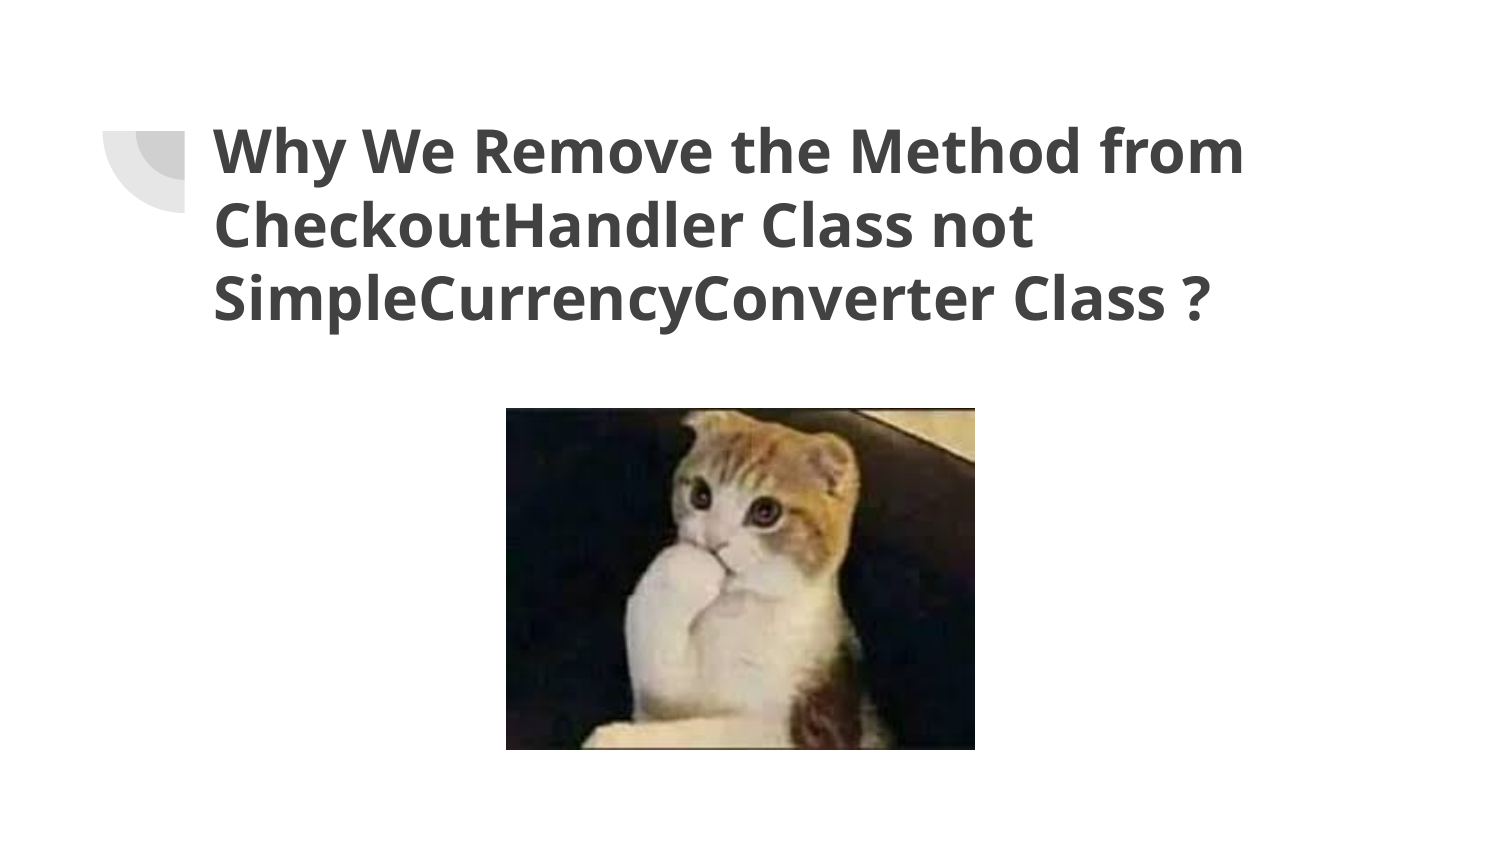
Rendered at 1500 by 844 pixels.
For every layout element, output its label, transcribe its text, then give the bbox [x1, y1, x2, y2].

picture [506, 407, 976, 751]
title Why We Remove the Method from CheckoutHandler Class not SimpleCurrencyConverter Class ? [213, 98, 1368, 262]
